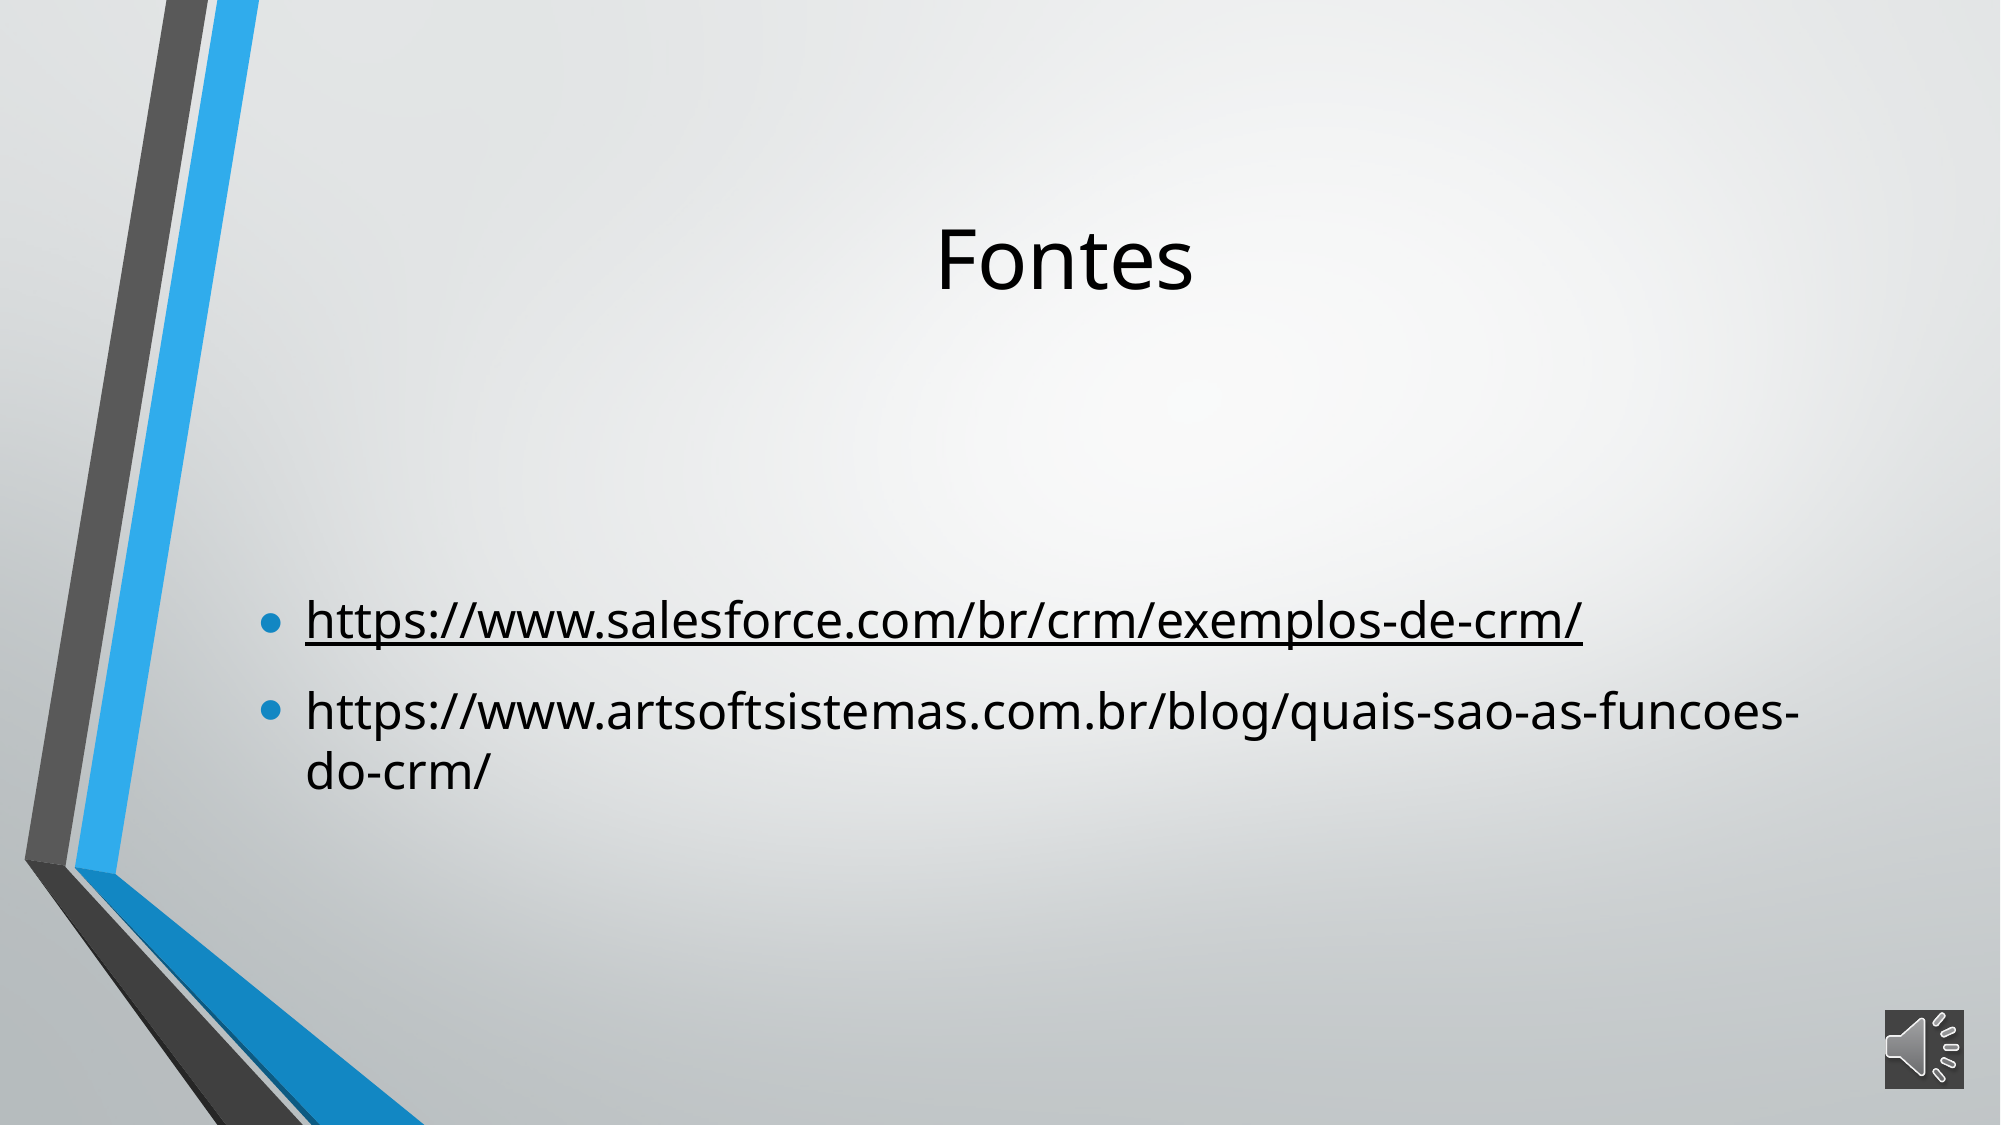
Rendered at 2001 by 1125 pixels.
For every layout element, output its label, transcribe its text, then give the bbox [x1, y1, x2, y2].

title Fontes [243, 112, 1887, 400]
picture [1884, 1009, 1965, 1090]
list https://www.salesforce.com/br/crm/exemplos-de-crm/ https://www.artsoftsistemas.com.br/blog/quais-sao-as-funcoes-do-crm/ [243, 437, 1887, 950]
